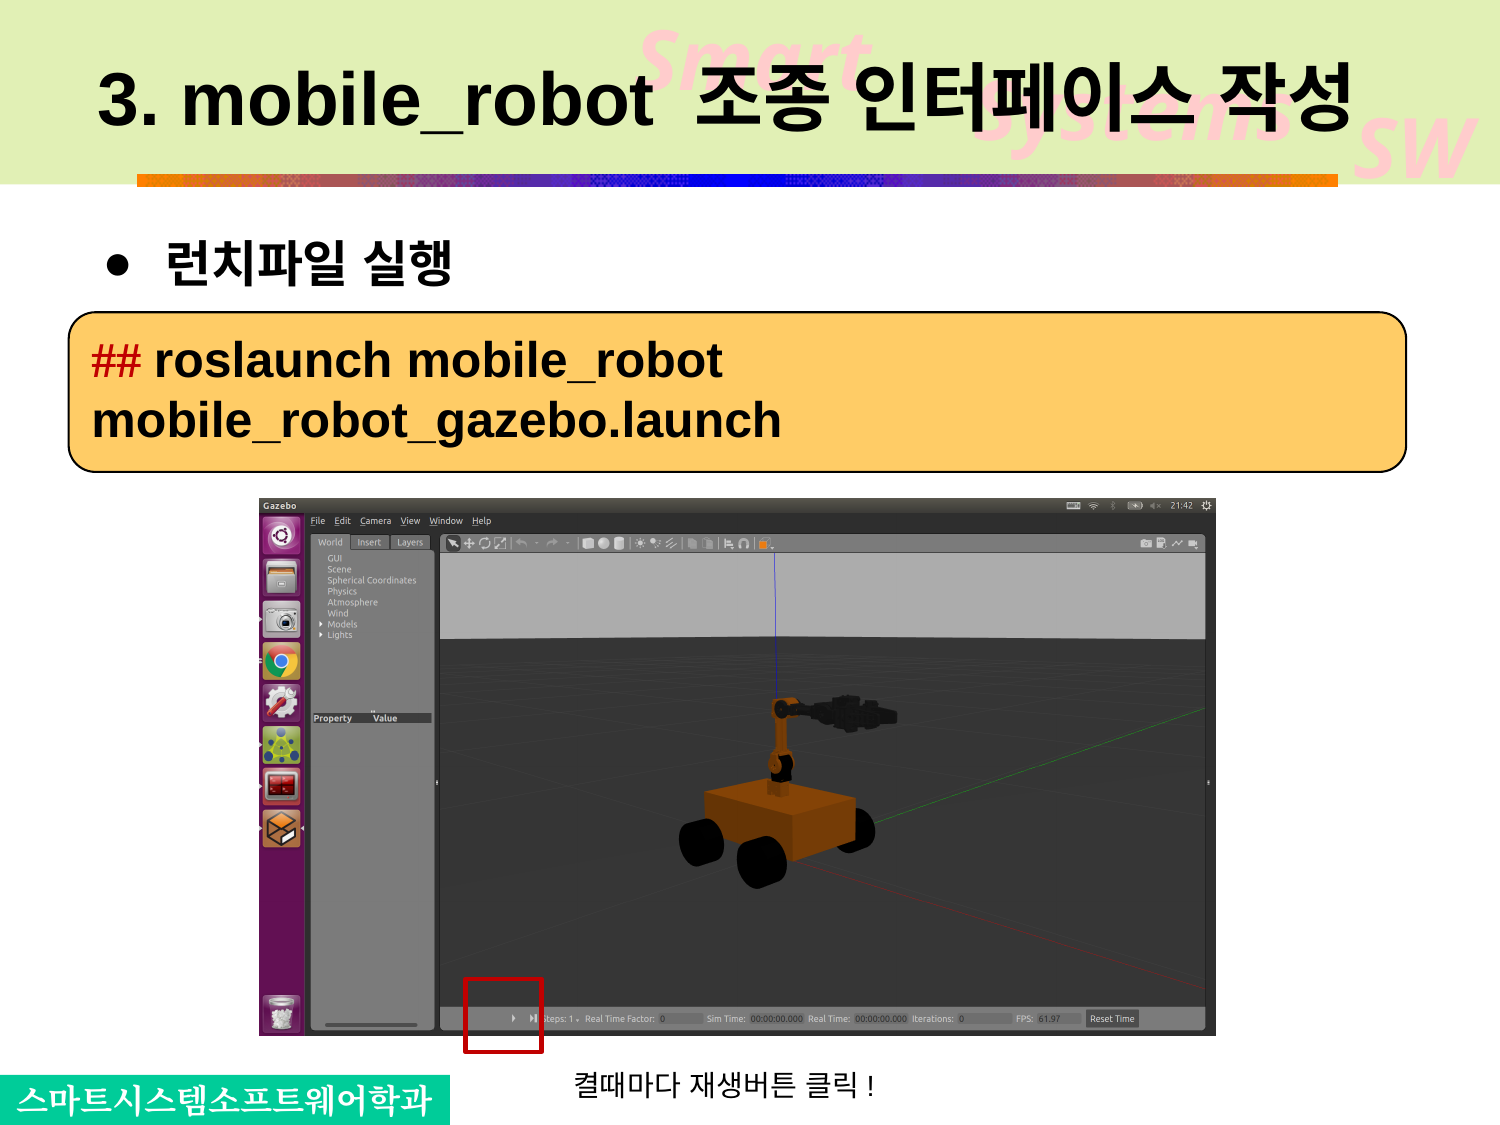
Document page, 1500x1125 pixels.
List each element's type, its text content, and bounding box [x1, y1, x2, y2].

text_box 켤때마다 재생버튼 클릭! [558, 1051, 985, 1092]
picture [137, 175, 1338, 187]
text_box ## roslaunch mobile_robot mobile_robot_gazebo.launch [68, 312, 1407, 472]
title 3. mobile_robot 조종 인터페이스 작성 [62, 15, 1413, 175]
text_box 런치파일 실행 [74, 224, 1425, 1010]
text_box [465, 1044, 542, 1052]
picture [259, 498, 1216, 1036]
